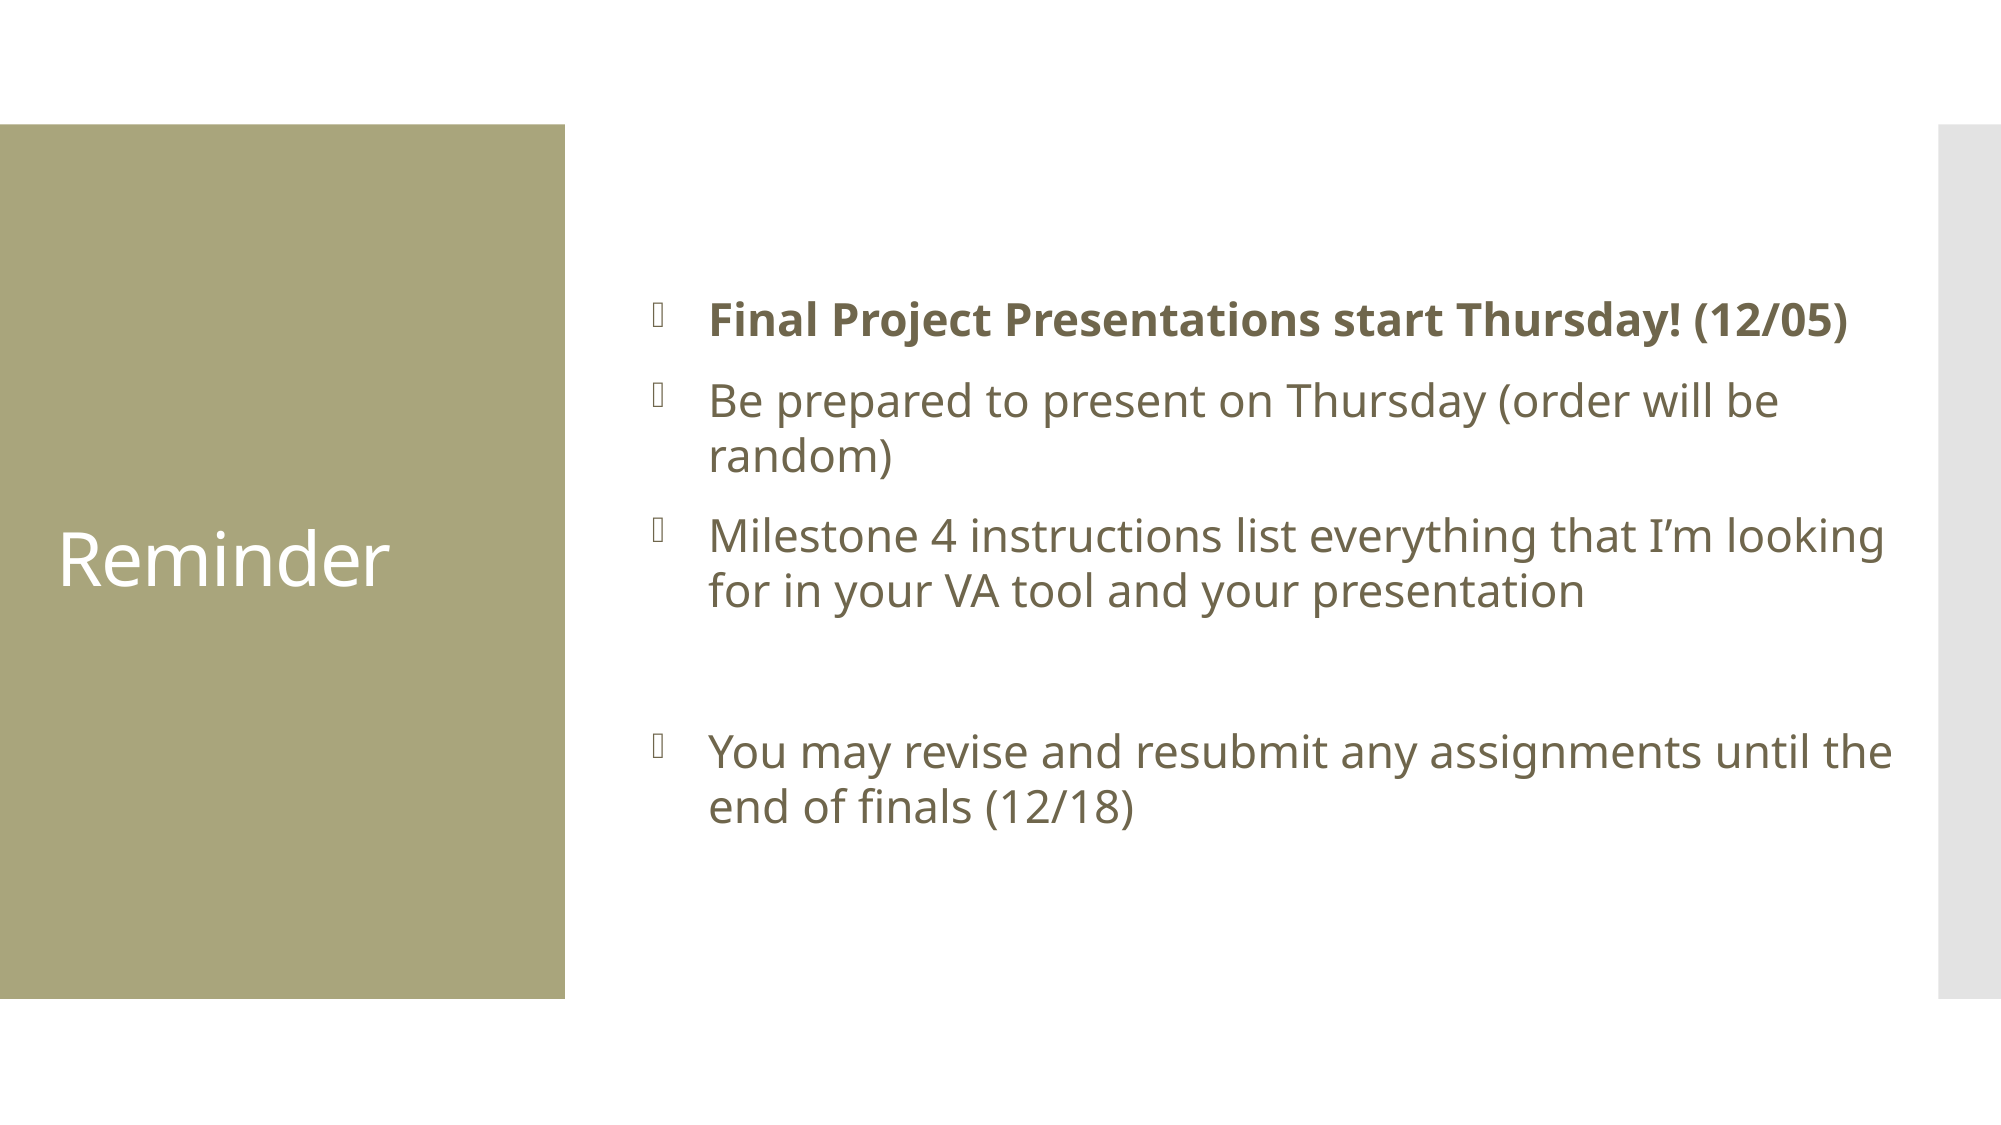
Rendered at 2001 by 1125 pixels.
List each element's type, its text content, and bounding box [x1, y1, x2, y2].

title Reminder [41, 184, 525, 940]
list Final Project Presentations start Thursday! (12/05) Be prepared to present on Thursday (order will be random) Milestone 4 instructions list everything that I’m looking for in your VA tool and your presentation You may revise and resubmit any assignments until the end of finals (12/18) [634, 141, 1921, 982]
